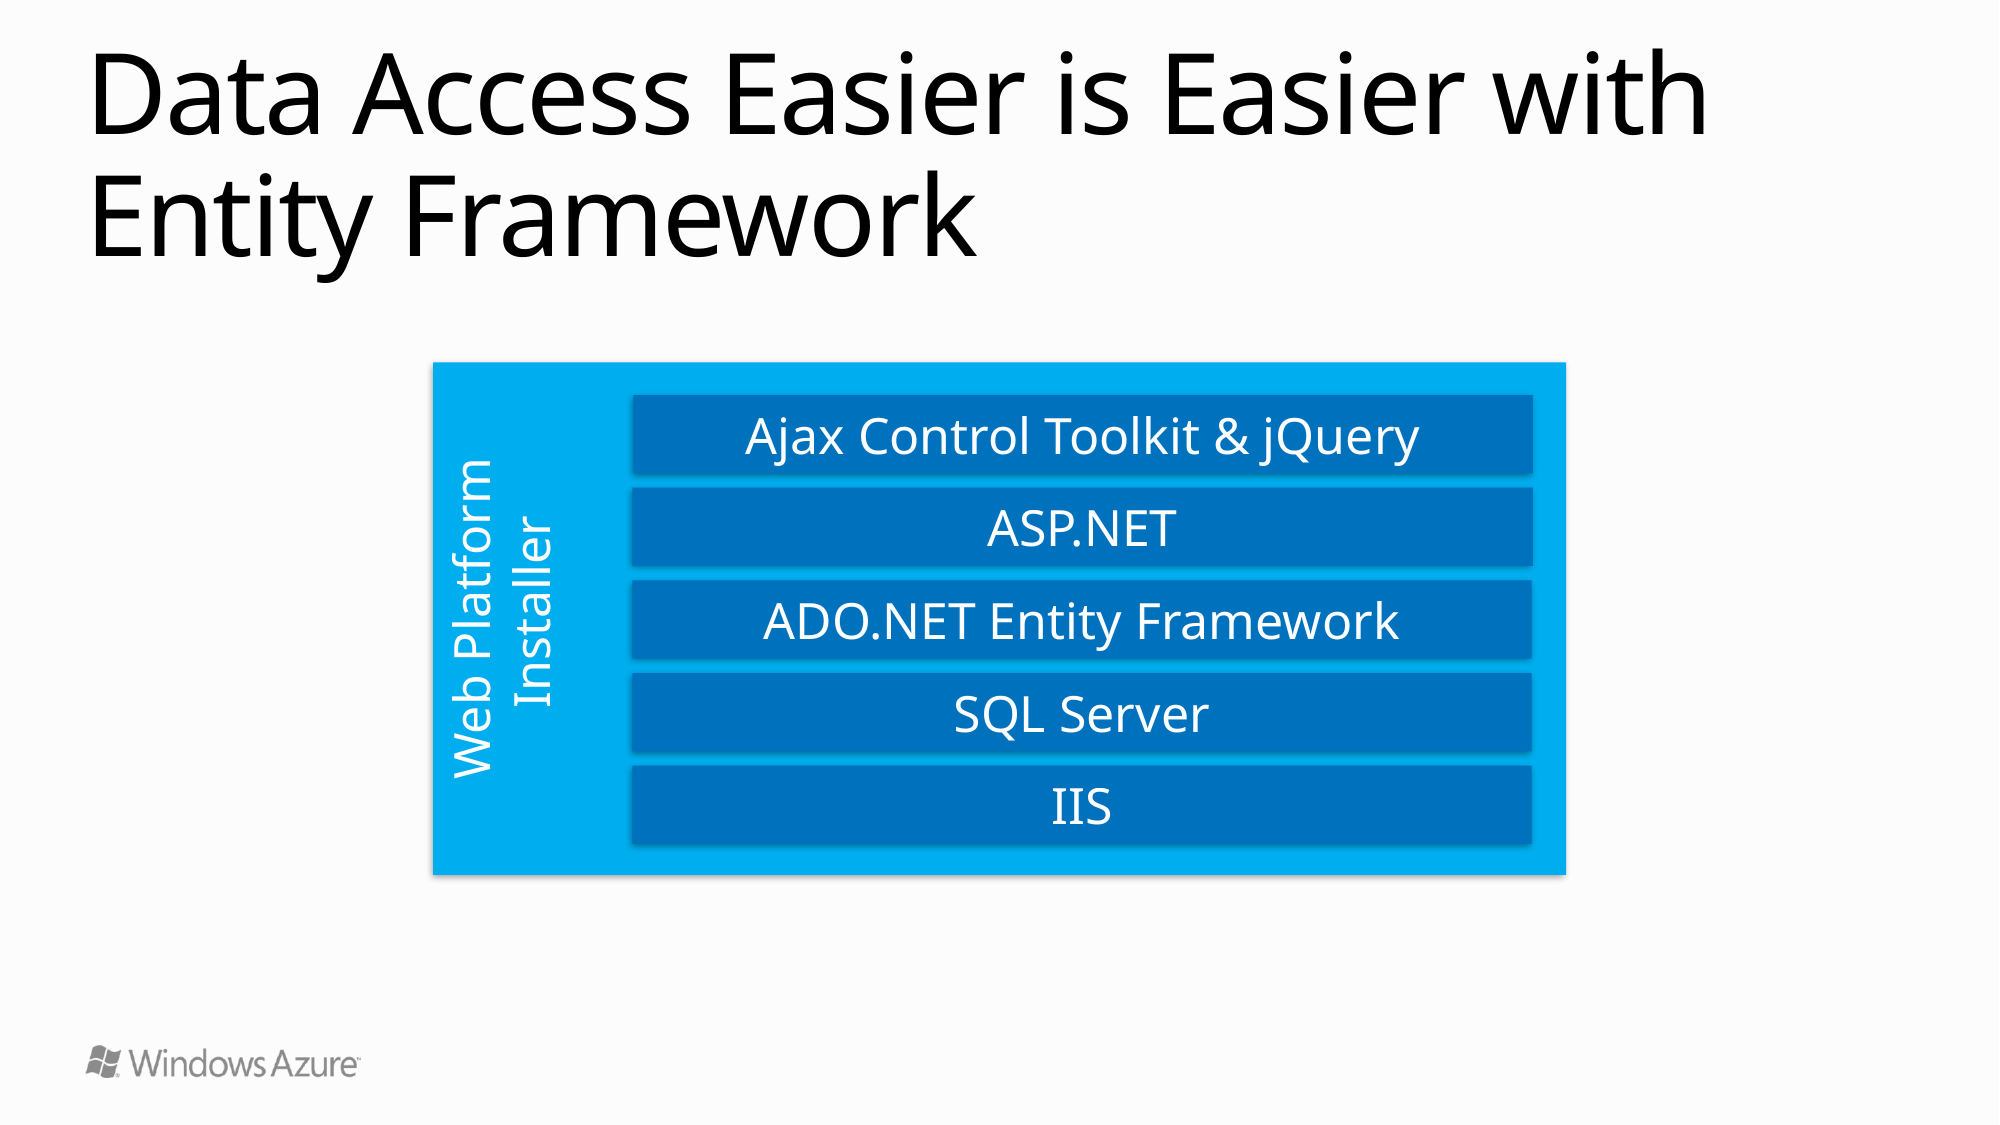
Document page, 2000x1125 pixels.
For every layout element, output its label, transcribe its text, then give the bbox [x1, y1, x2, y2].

text_box Ajax Control Toolkit & jQuery [630, 392, 1536, 476]
text_box SQL Server [629, 670, 1535, 754]
title Data Access Easier is Easier with Entity Framework [85, 37, 1914, 283]
text_box ADO.NET Entity Framework [629, 577, 1535, 662]
text_box IIS [629, 763, 1535, 847]
text_box Web Platform Installer [430, 359, 1569, 878]
text_box ASP.NET [629, 485, 1536, 569]
